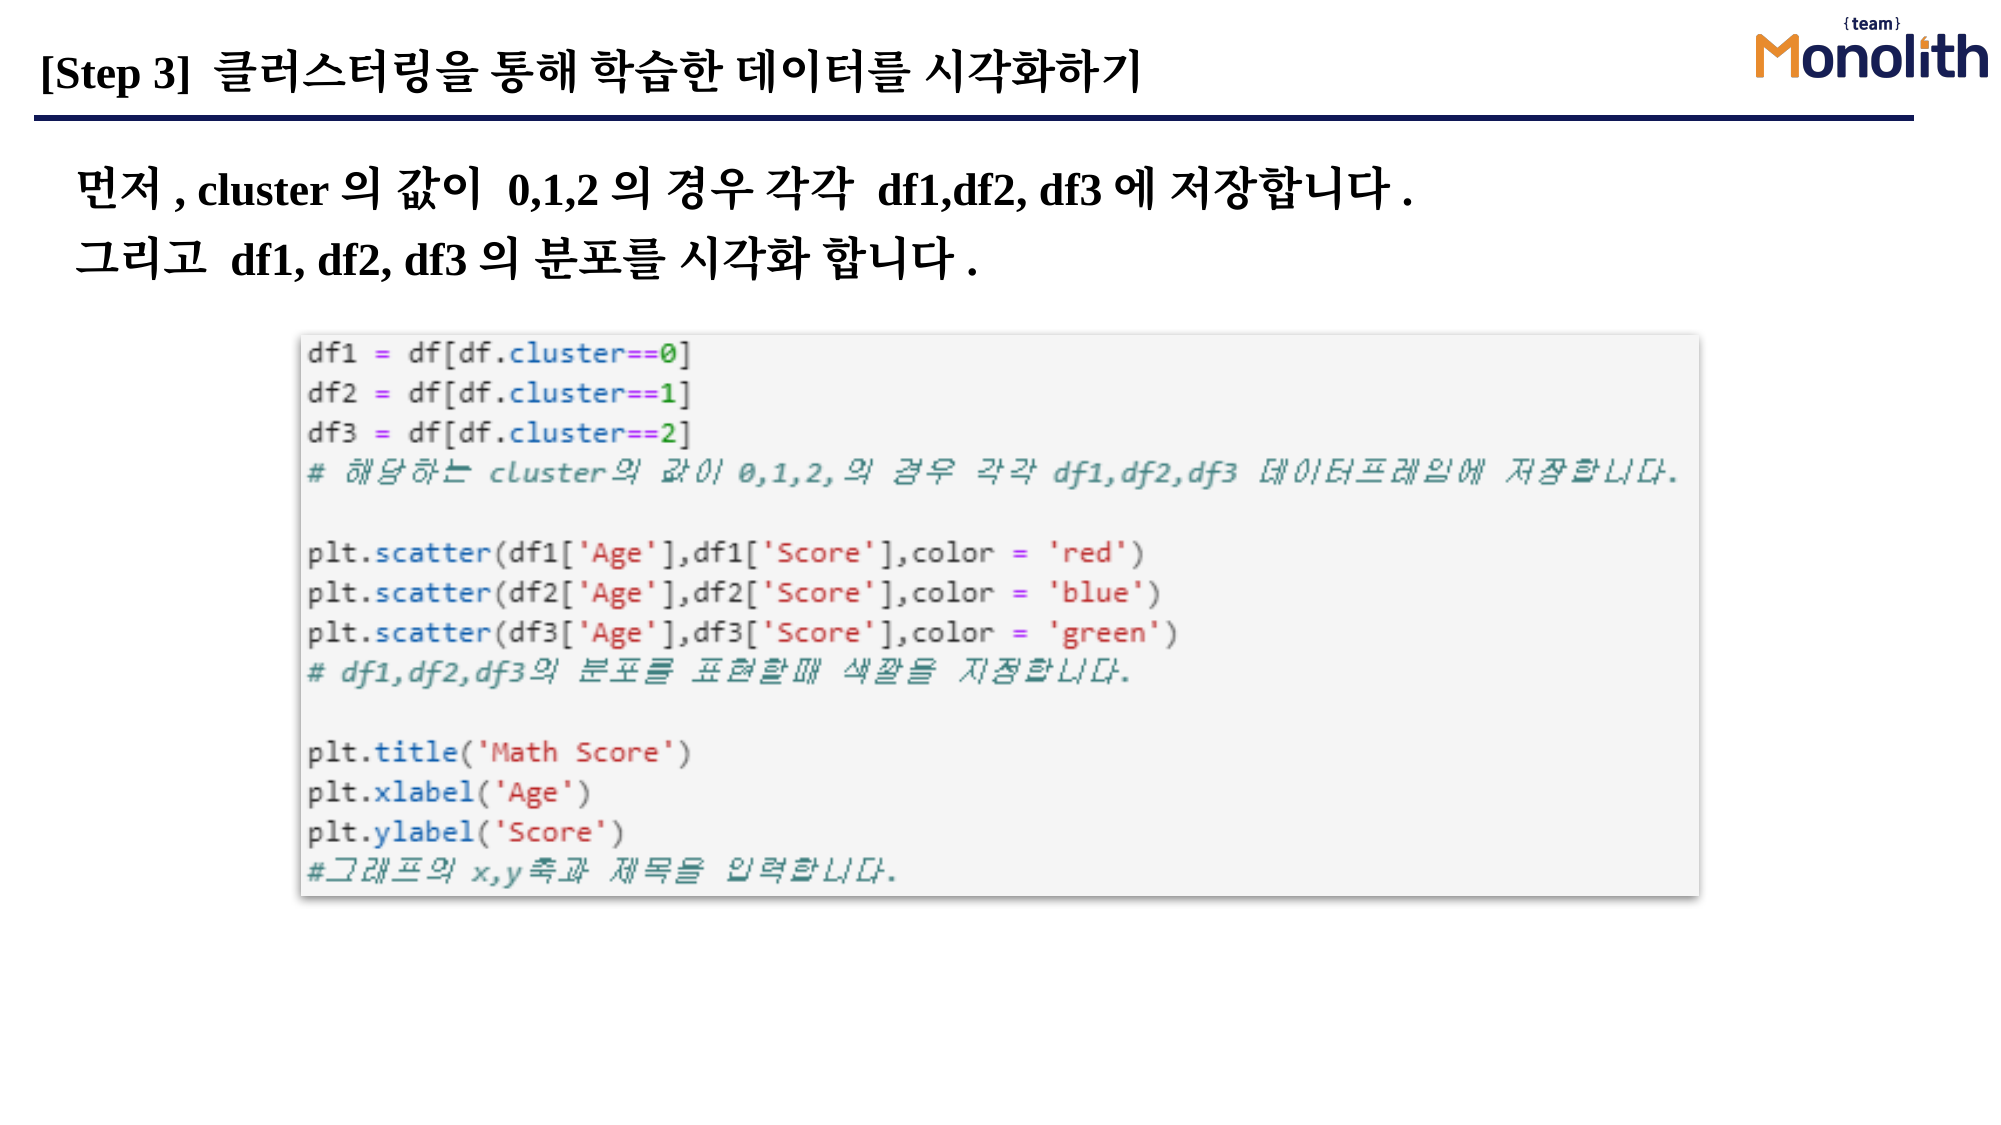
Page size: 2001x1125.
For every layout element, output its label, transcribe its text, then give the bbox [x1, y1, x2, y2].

picture [1756, 17, 1988, 78]
picture [301, 335, 1699, 897]
title [Step 3] 클러스터링을 통해 학습한 데이터를 시각화하기 [24, 38, 1750, 110]
list 먼저, cluster의 값이 0,1,2의 경우 각각 df1,df2, df3에 저장합니다. 그리고 df1, df2, df3의 분포를 시각화 합니다. [60, 158, 1940, 1016]
